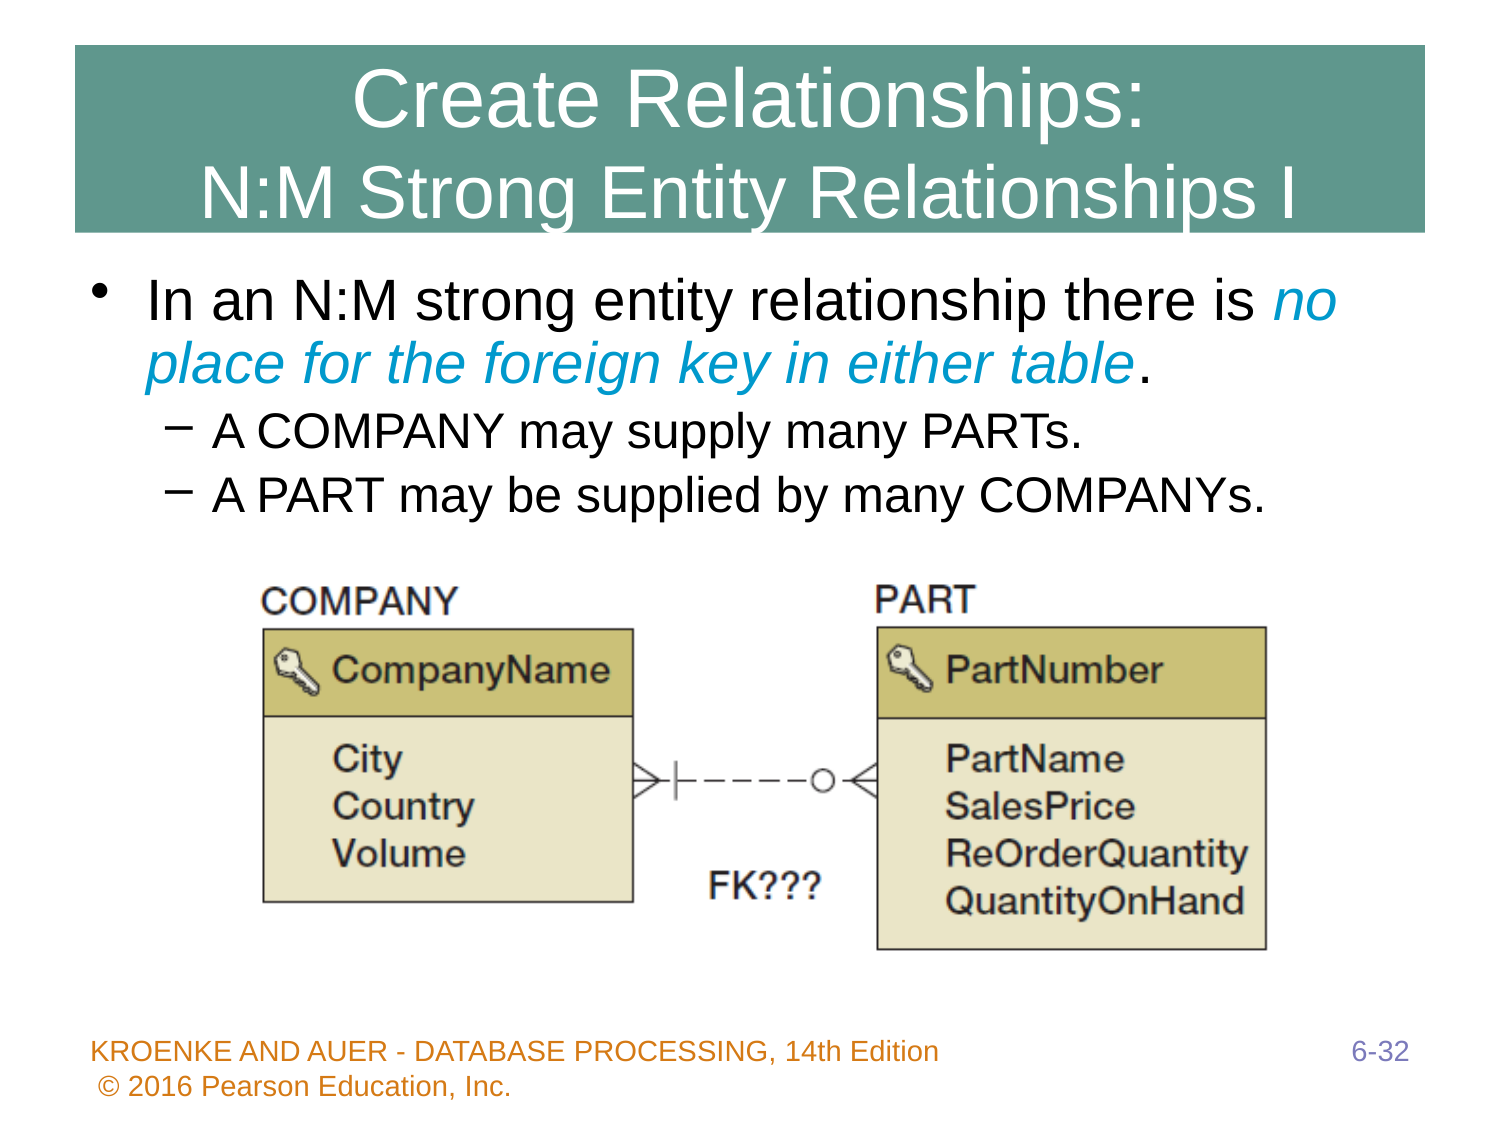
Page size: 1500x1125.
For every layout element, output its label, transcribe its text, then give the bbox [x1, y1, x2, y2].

footer KROENKE AND AUER - DATABASE PROCESSING, 14th Edition © 2016 Pearson Education, Inc. [74, 1024, 963, 1104]
title Create Relationships: N:M Strong Entity Relationships I [74, 44, 1426, 233]
list In an N:M strong entity relationship there is no place for the foreign key in either table. A COMPANY may supply many PARTs. A PART may be supplied by many COMPANYs. [74, 262, 1426, 551]
slide_number 6-32 [1074, 1024, 1426, 1103]
picture [208, 551, 1292, 964]
